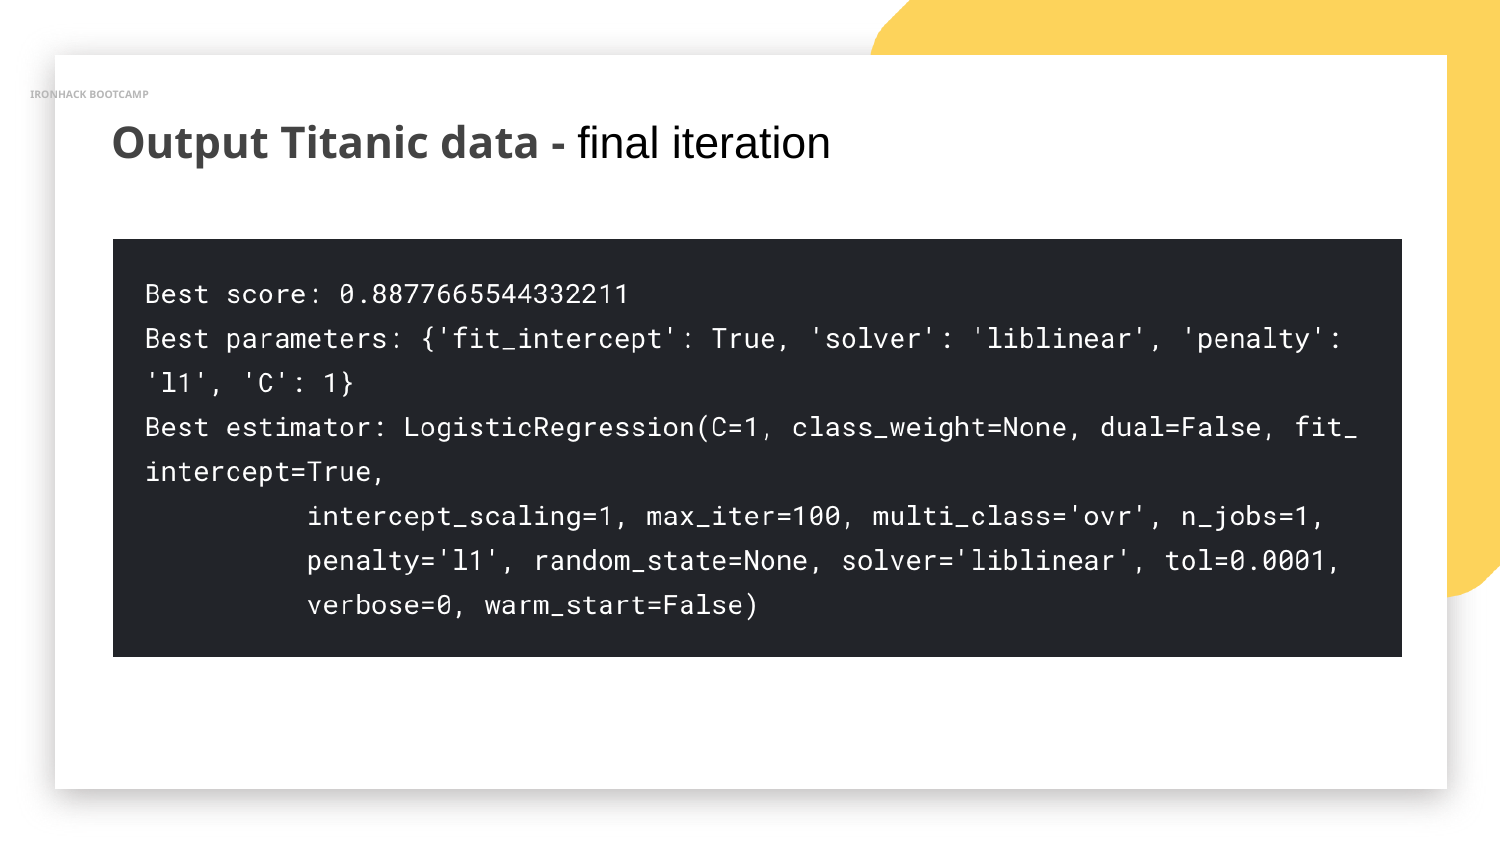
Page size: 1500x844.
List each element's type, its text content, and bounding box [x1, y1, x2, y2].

text_box Output Titanic data - final iteration [96, 99, 1417, 216]
text_box IRONHACK BOOTCAMP [15, 71, 354, 108]
picture [0, 0, 1500, 844]
